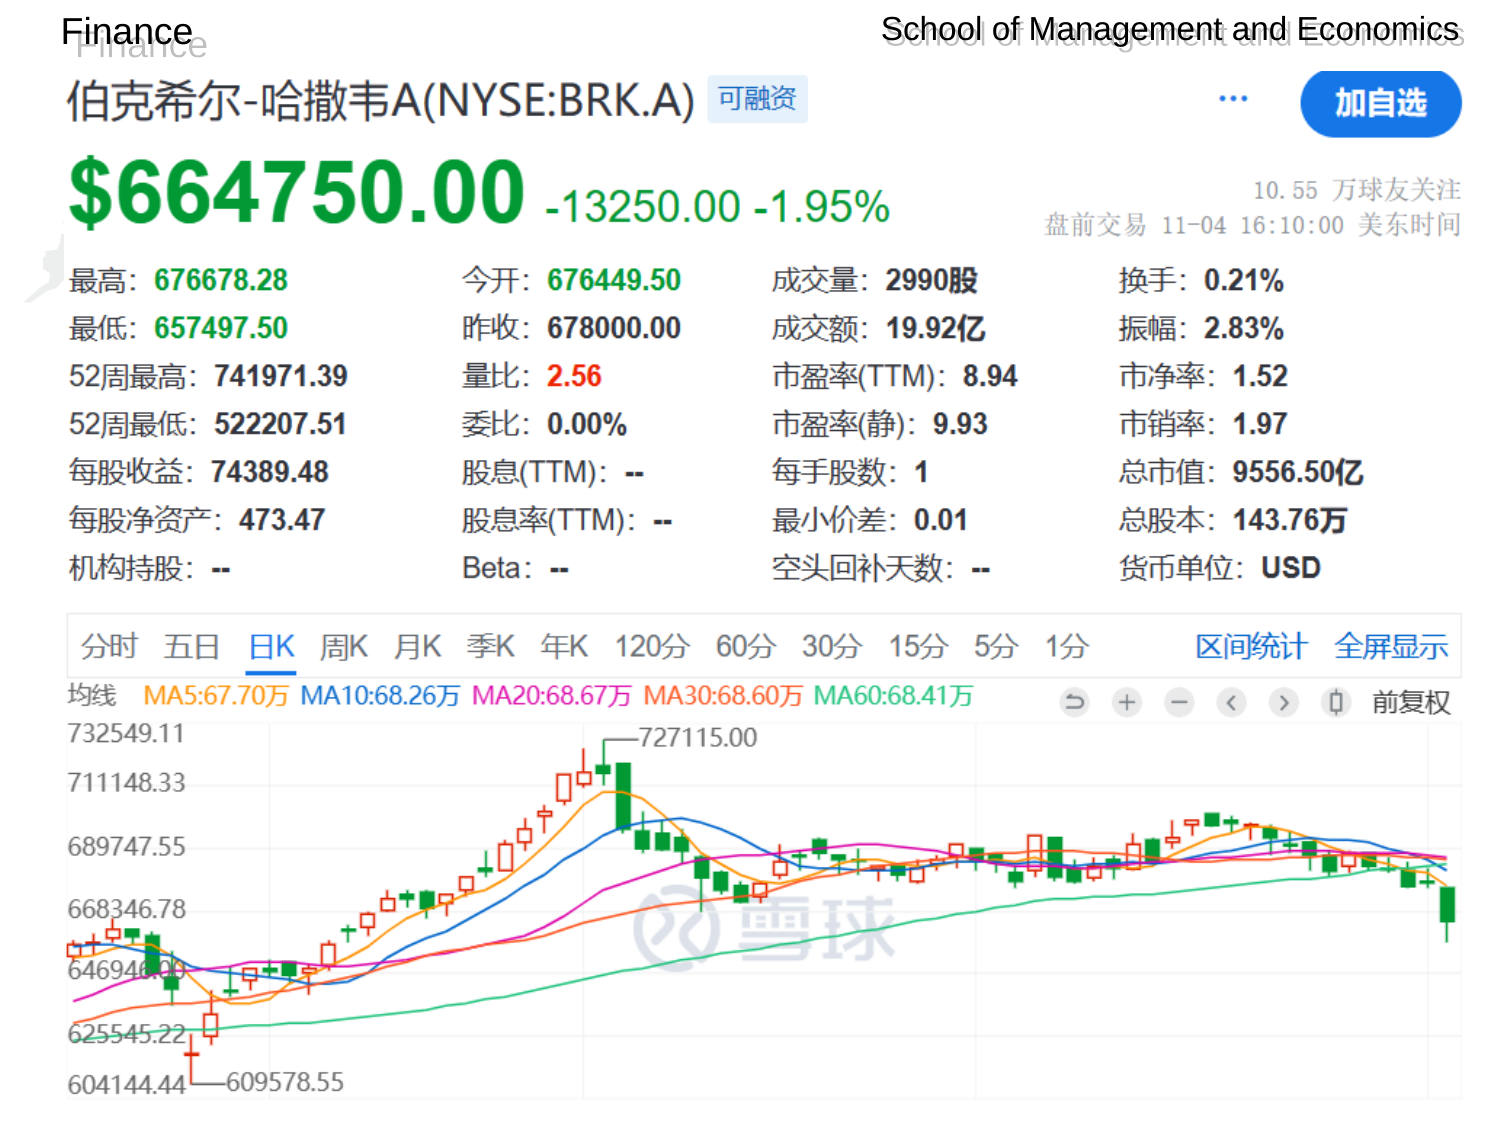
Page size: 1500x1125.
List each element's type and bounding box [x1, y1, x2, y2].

picture [64, 71, 1500, 1101]
